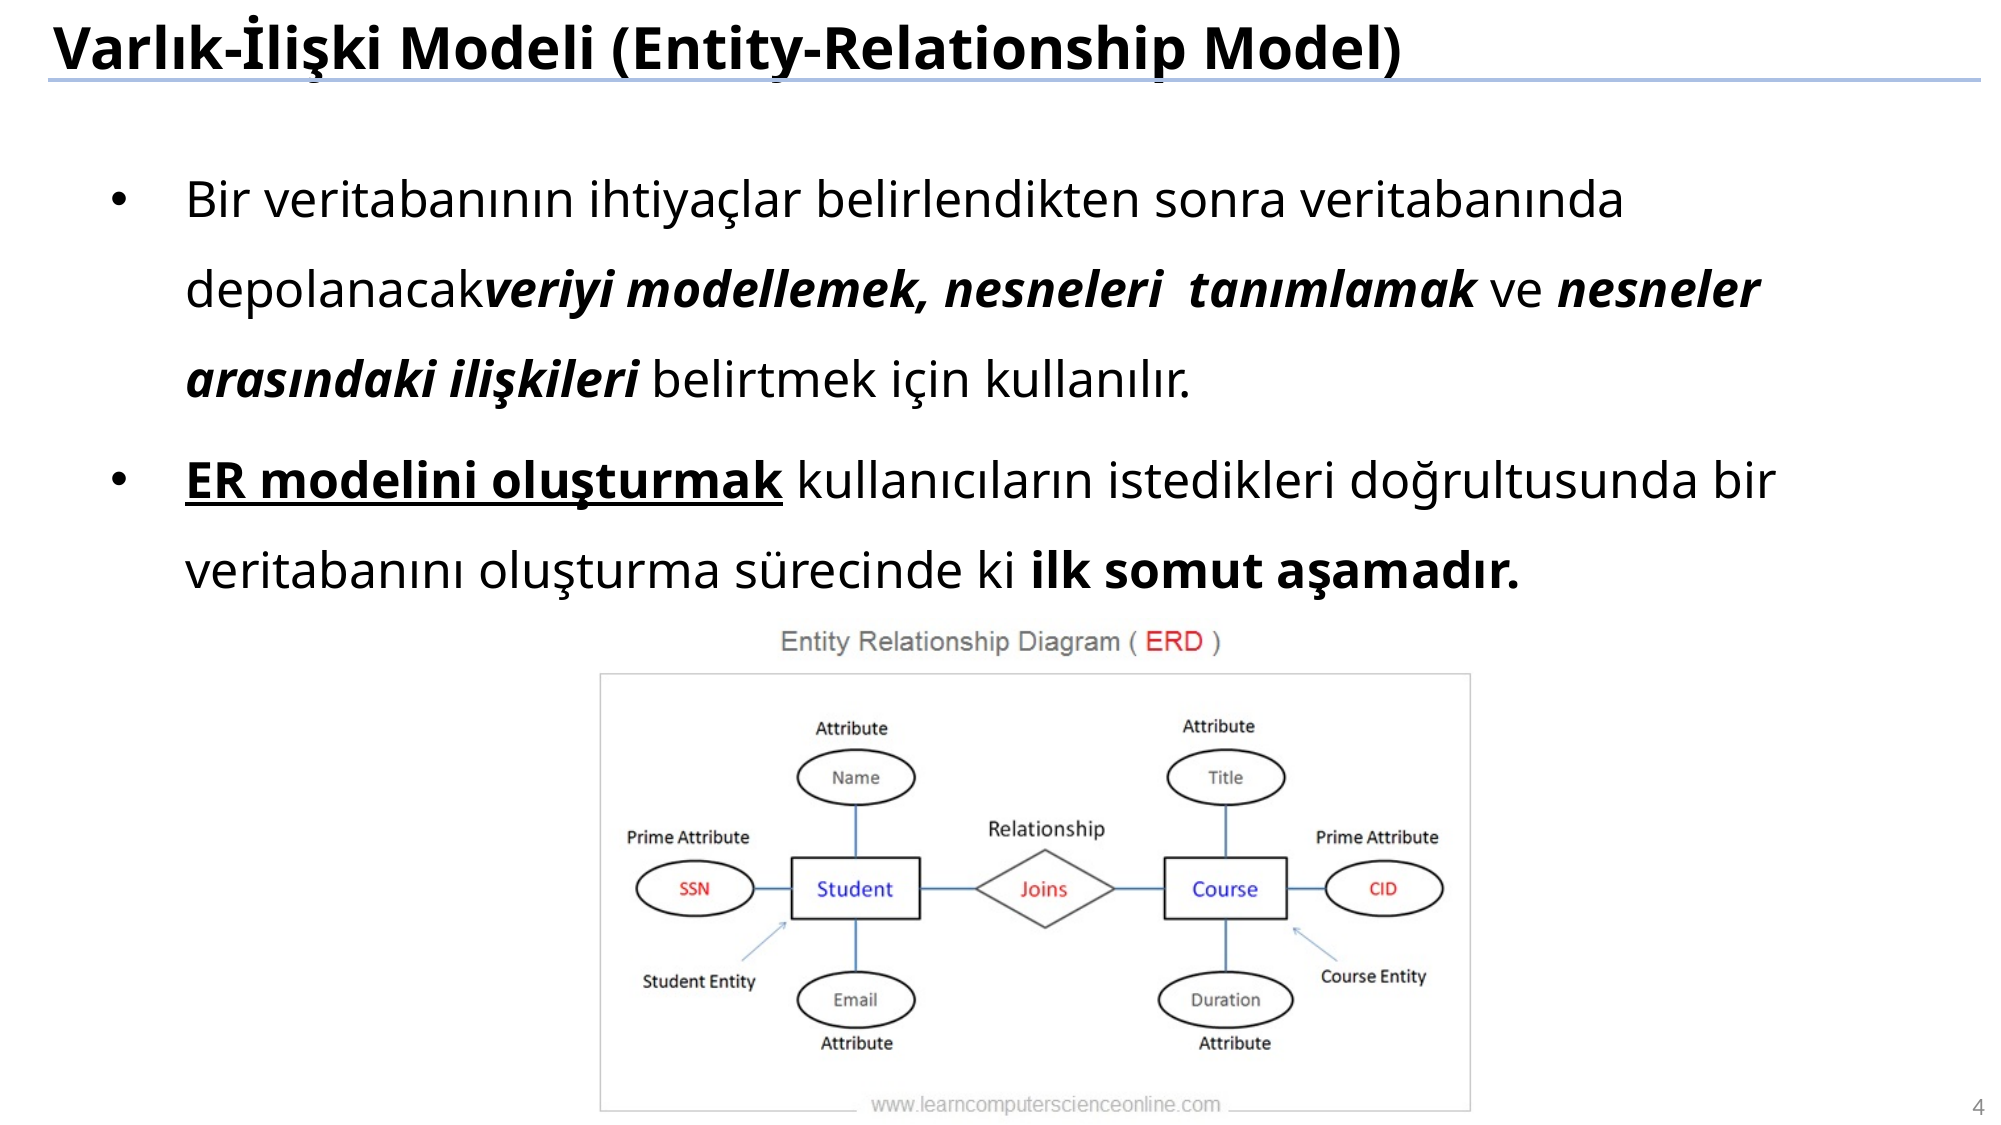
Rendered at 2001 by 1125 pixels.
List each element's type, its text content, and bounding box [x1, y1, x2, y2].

slide_number 4 [1550, 1085, 2000, 1125]
text_box Varlık-İlişki Modeli (Entity-Relationship Model) [38, 6, 1808, 96]
list Bir veritabanının ihtiyaçlar belirlendikten sonra veritabanında depolanacakveriyi modellemek, nesneleri tanımlamak ve nesneler arasındaki ilişkileri belirtmek için kullanılır. ER modelini oluşturmak kullanıcıların istedikleri doğrultusunda bir veritabanını oluşturma sürecinde ki ilk somut aşamadır. [4, 130, 1938, 784]
picture [588, 618, 1483, 1125]
